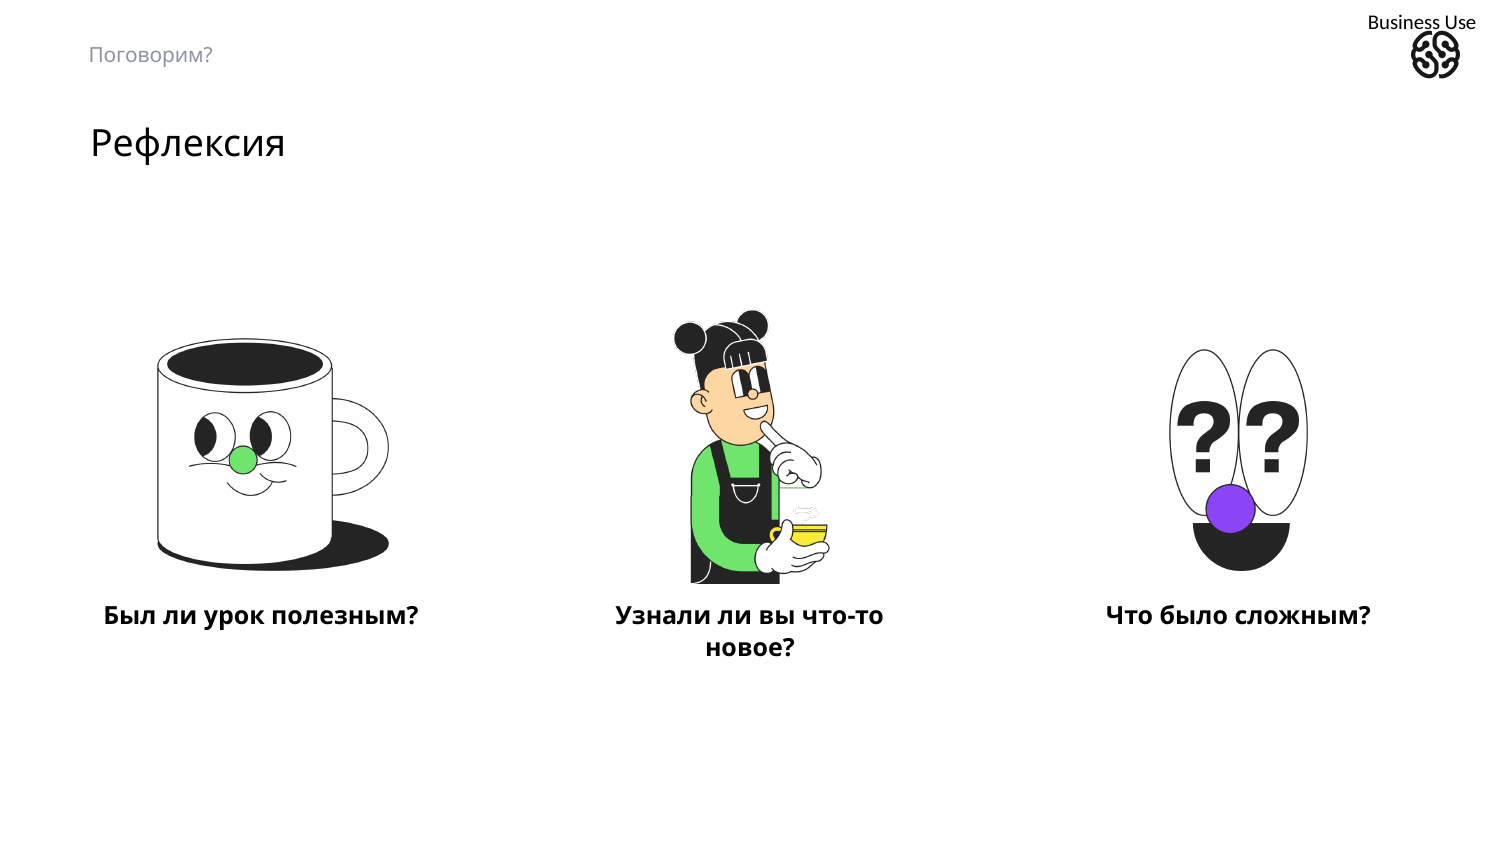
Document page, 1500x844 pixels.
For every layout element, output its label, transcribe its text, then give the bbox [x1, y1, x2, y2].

title Рефлексия [90, 22, 1413, 165]
picture [670, 306, 833, 584]
text_box Узнали ли вы что-то новое? [577, 596, 923, 662]
picture [157, 338, 389, 571]
subtitle Поговорим? [88, 24, 1066, 84]
picture [1169, 348, 1308, 571]
text_box Был ли урок полезным? [88, 596, 434, 630]
picture [1413, 30, 1460, 79]
text_box Что было сложным? [1065, 596, 1412, 630]
